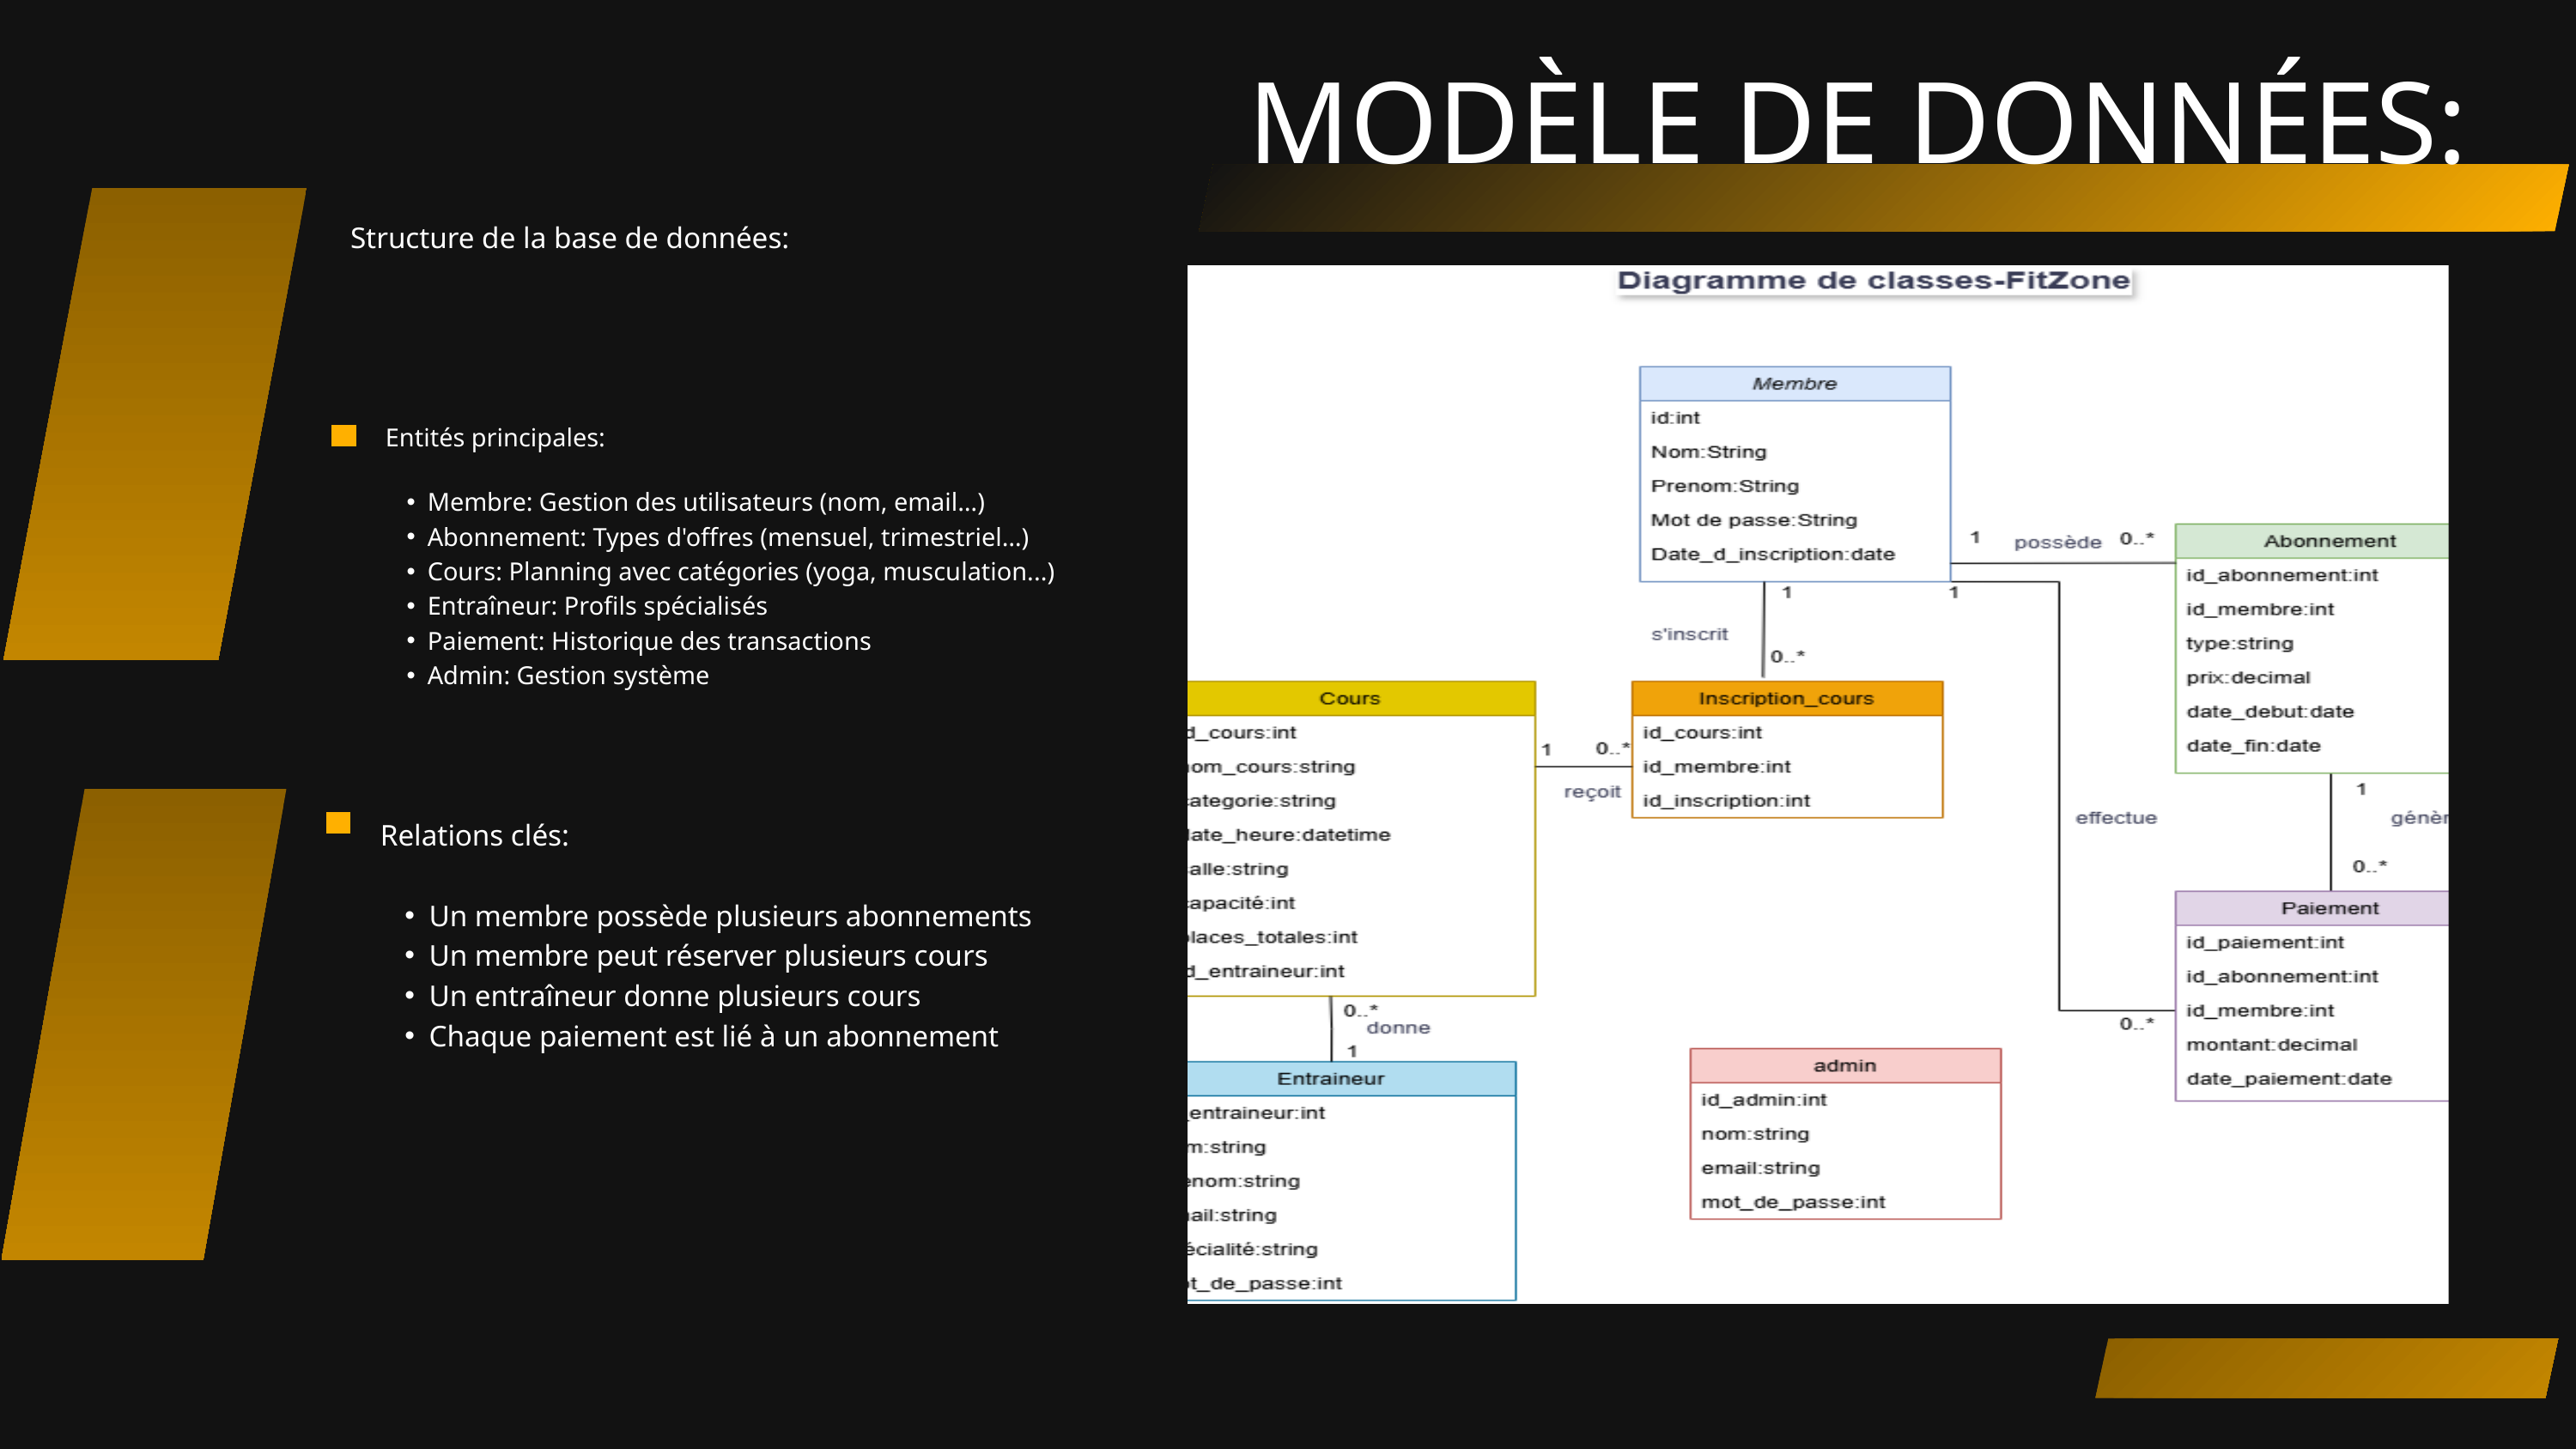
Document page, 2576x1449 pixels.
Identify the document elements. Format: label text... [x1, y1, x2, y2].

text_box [1199, 164, 2569, 232]
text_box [0, 187, 307, 757]
text_box Entités principales: Membre: Gestion des utilisateurs (nom, email…) Abonnement: Types d'offres (mensuel, trimestriel…) Cours: Planning avec catégories (yoga, musculation...) Entraîneur: Profils spécialisés Paiement: Historique des transactions Admin: Gestion système [385, 417, 1121, 690]
text_box MODÈLE DE DONNÉES: [716, 28, 2468, 186]
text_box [331, 424, 356, 447]
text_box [325, 811, 351, 834]
text_box [1188, 265, 2449, 1304]
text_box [2095, 1338, 2559, 1398]
text_box Structure de la base de données: [350, 214, 887, 294]
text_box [1, 788, 287, 1261]
text_box Relations clés: Un membre possède plusieurs abonnements Un membre peut réserver plusieurs cours Un entraîneur donne plusieurs cours Chaque paiement est lié à un abonnement [380, 811, 1163, 1093]
